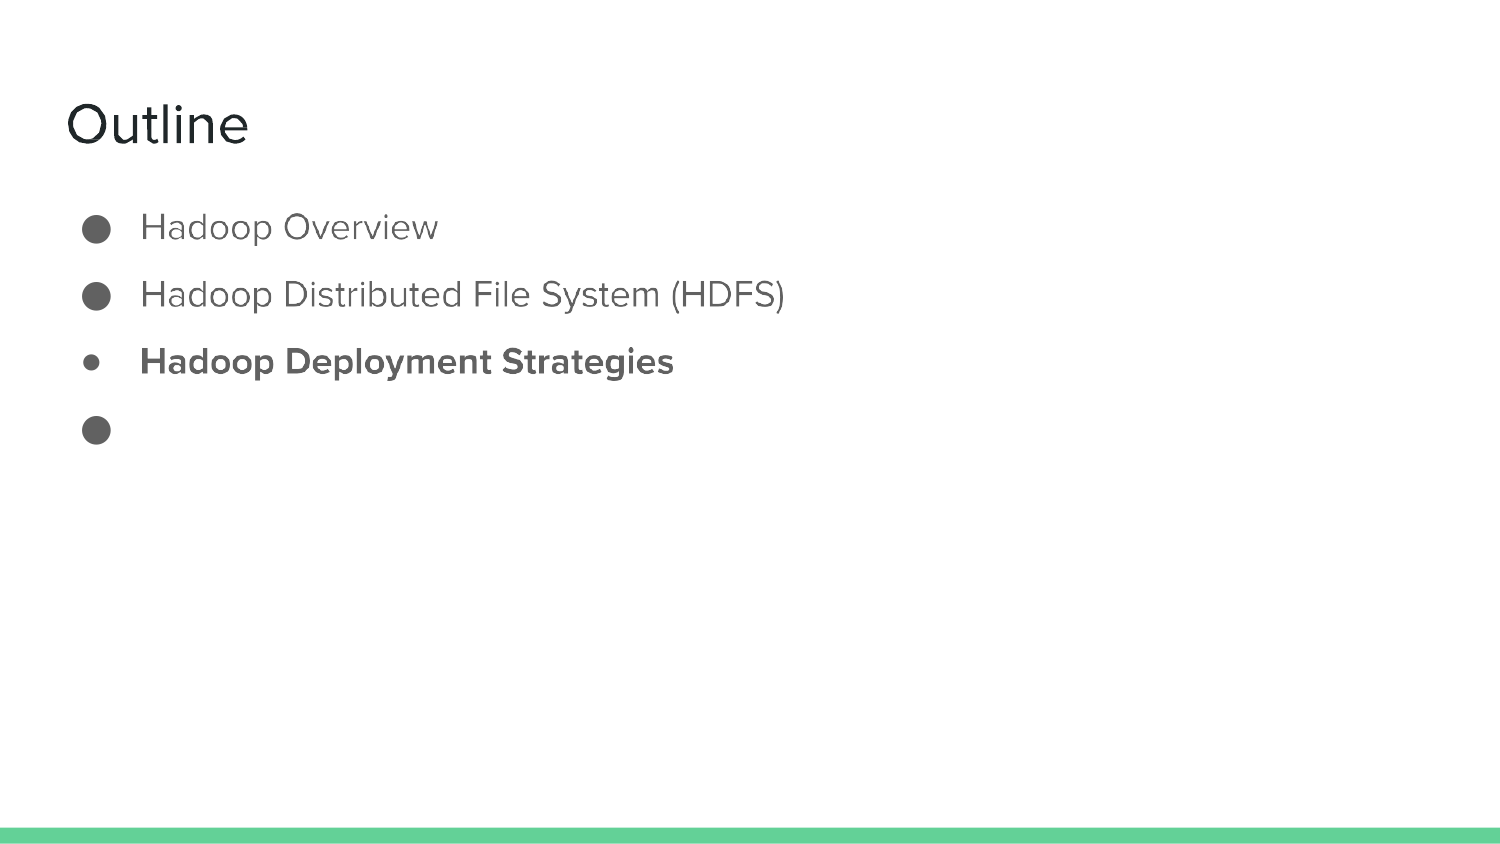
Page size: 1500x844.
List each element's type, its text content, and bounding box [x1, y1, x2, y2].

text_box [142, 107, 159, 144]
text_box [189, 114, 213, 144]
text_box [163, 104, 168, 144]
picture [142, 213, 438, 247]
picture [142, 347, 673, 381]
text_box [220, 114, 248, 144]
text_box ● ● ● ● [77, 177, 105, 449]
text_box [68, 103, 107, 144]
text_box [175, 105, 182, 112]
text_box [114, 115, 138, 144]
text_box [176, 115, 181, 144]
picture [142, 280, 783, 314]
